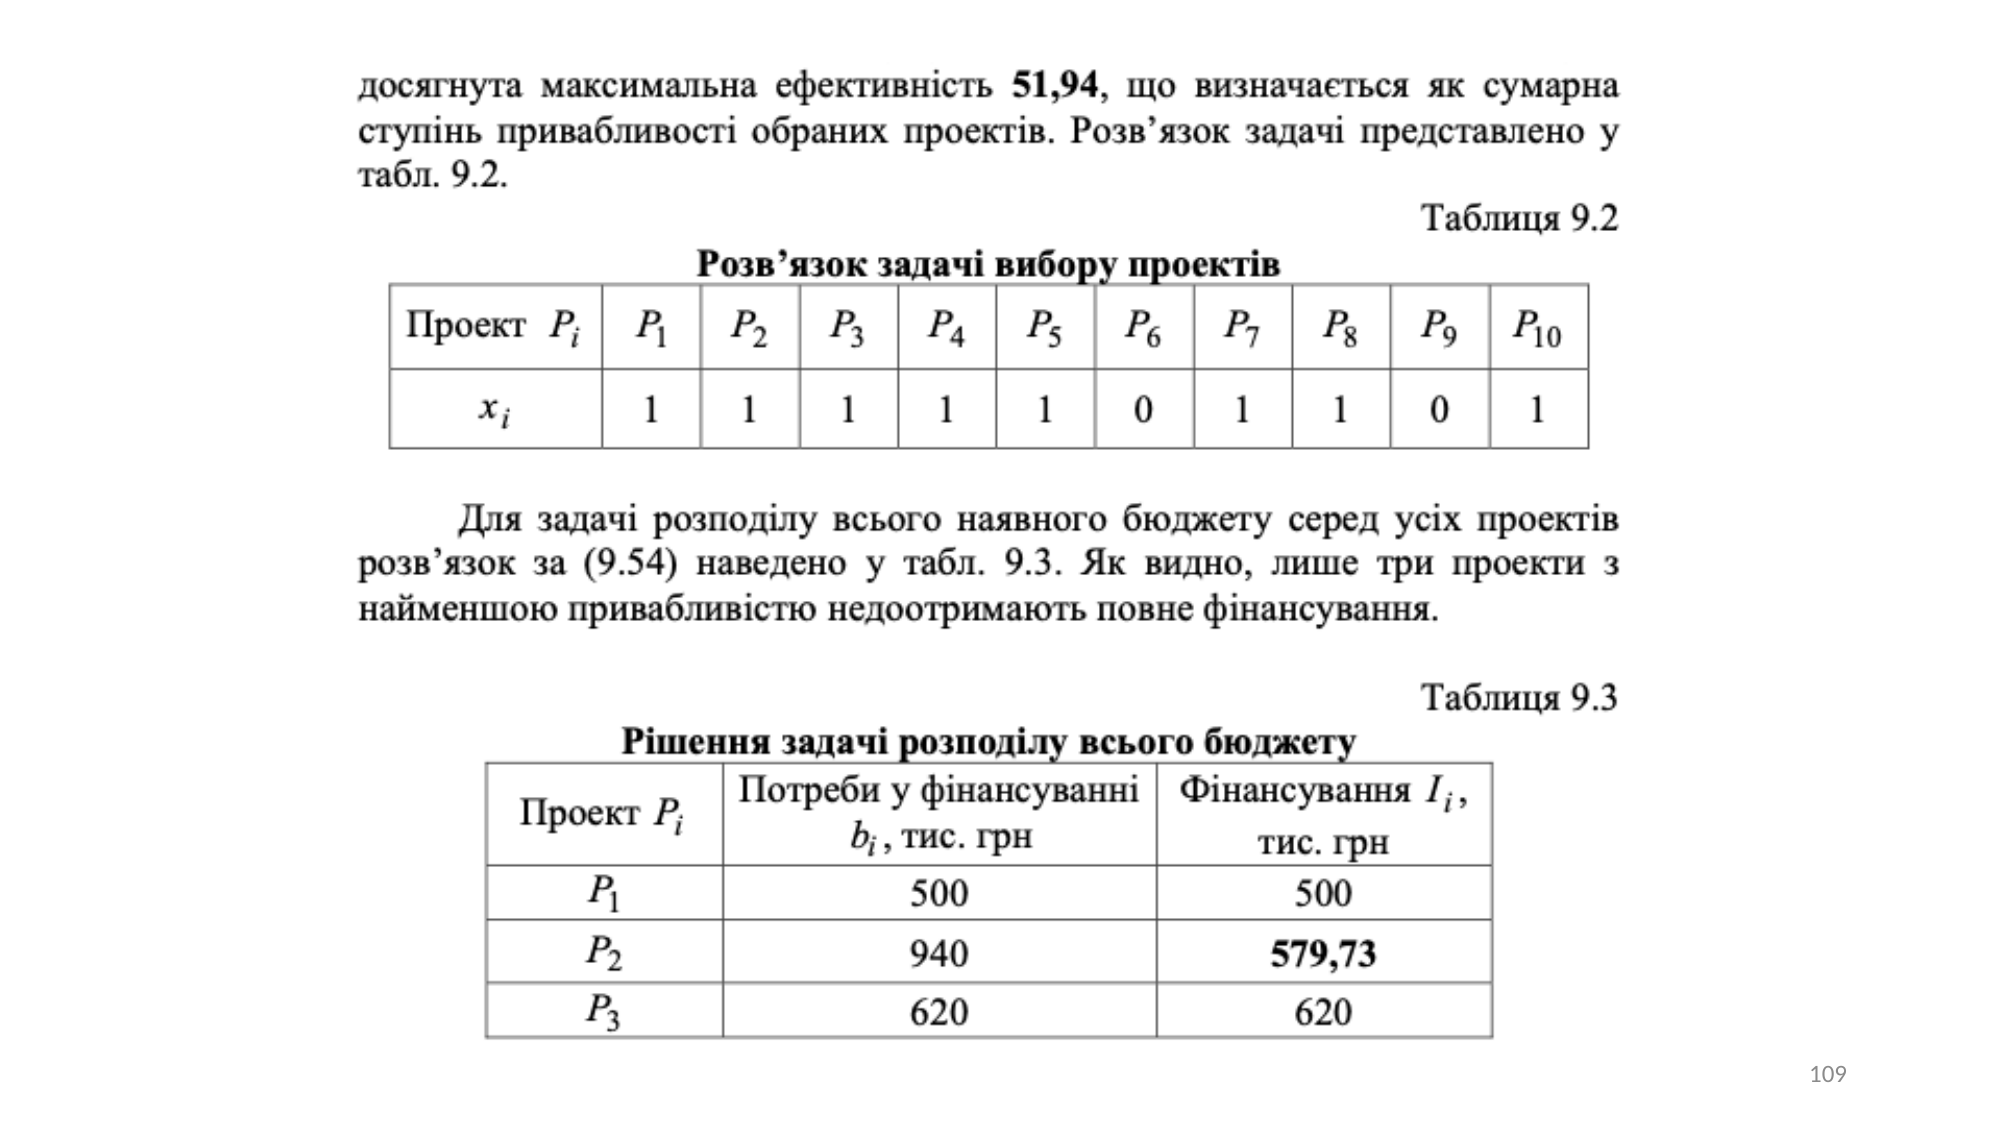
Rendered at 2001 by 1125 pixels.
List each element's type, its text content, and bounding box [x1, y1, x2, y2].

picture [339, 62, 1661, 1063]
slide_number 109 [1412, 1042, 1863, 1103]
